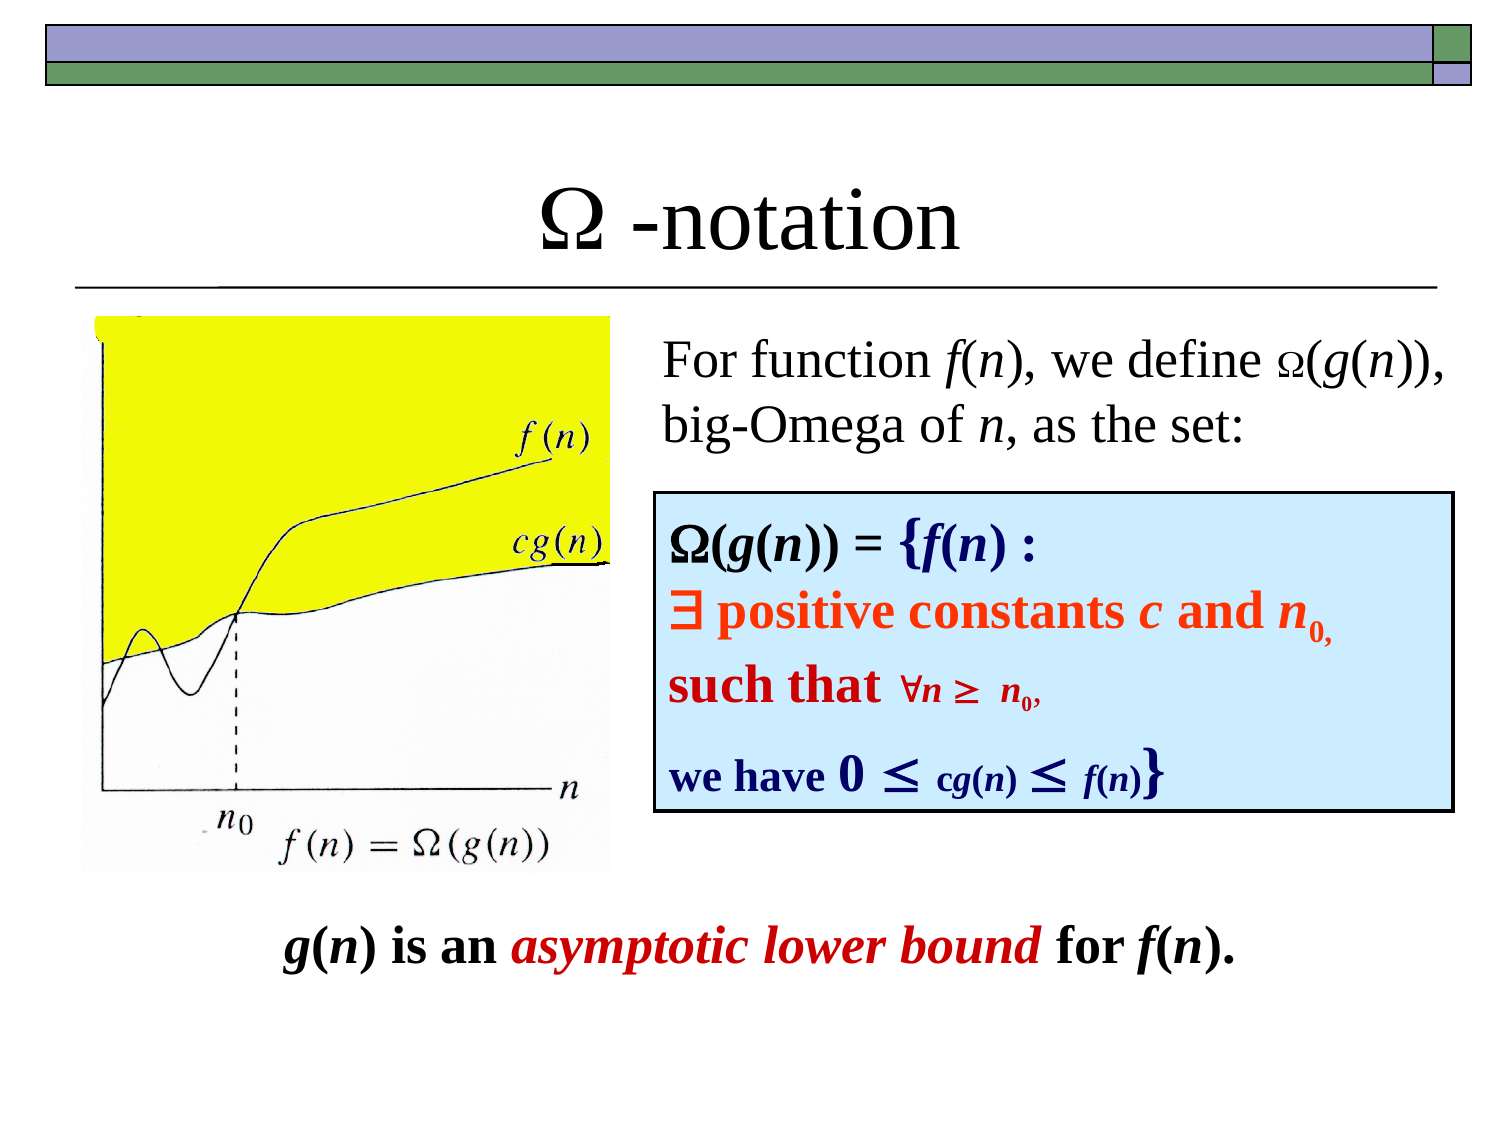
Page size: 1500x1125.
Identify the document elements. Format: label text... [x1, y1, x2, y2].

text_box g(n) is an asymptotic lower bound for f(n). [269, 902, 1251, 982]
text_box For function f(n), we define (g(n)), big-Omega of n, as the set: [647, 316, 1500, 461]
picture [81, 316, 610, 873]
text_box (g(n)) = {f(n) :  positive constants c and n0, such that n  n0, we have 0  cg(n)  f(n)} [654, 492, 1454, 811]
title  -notation [74, 87, 1426, 276]
